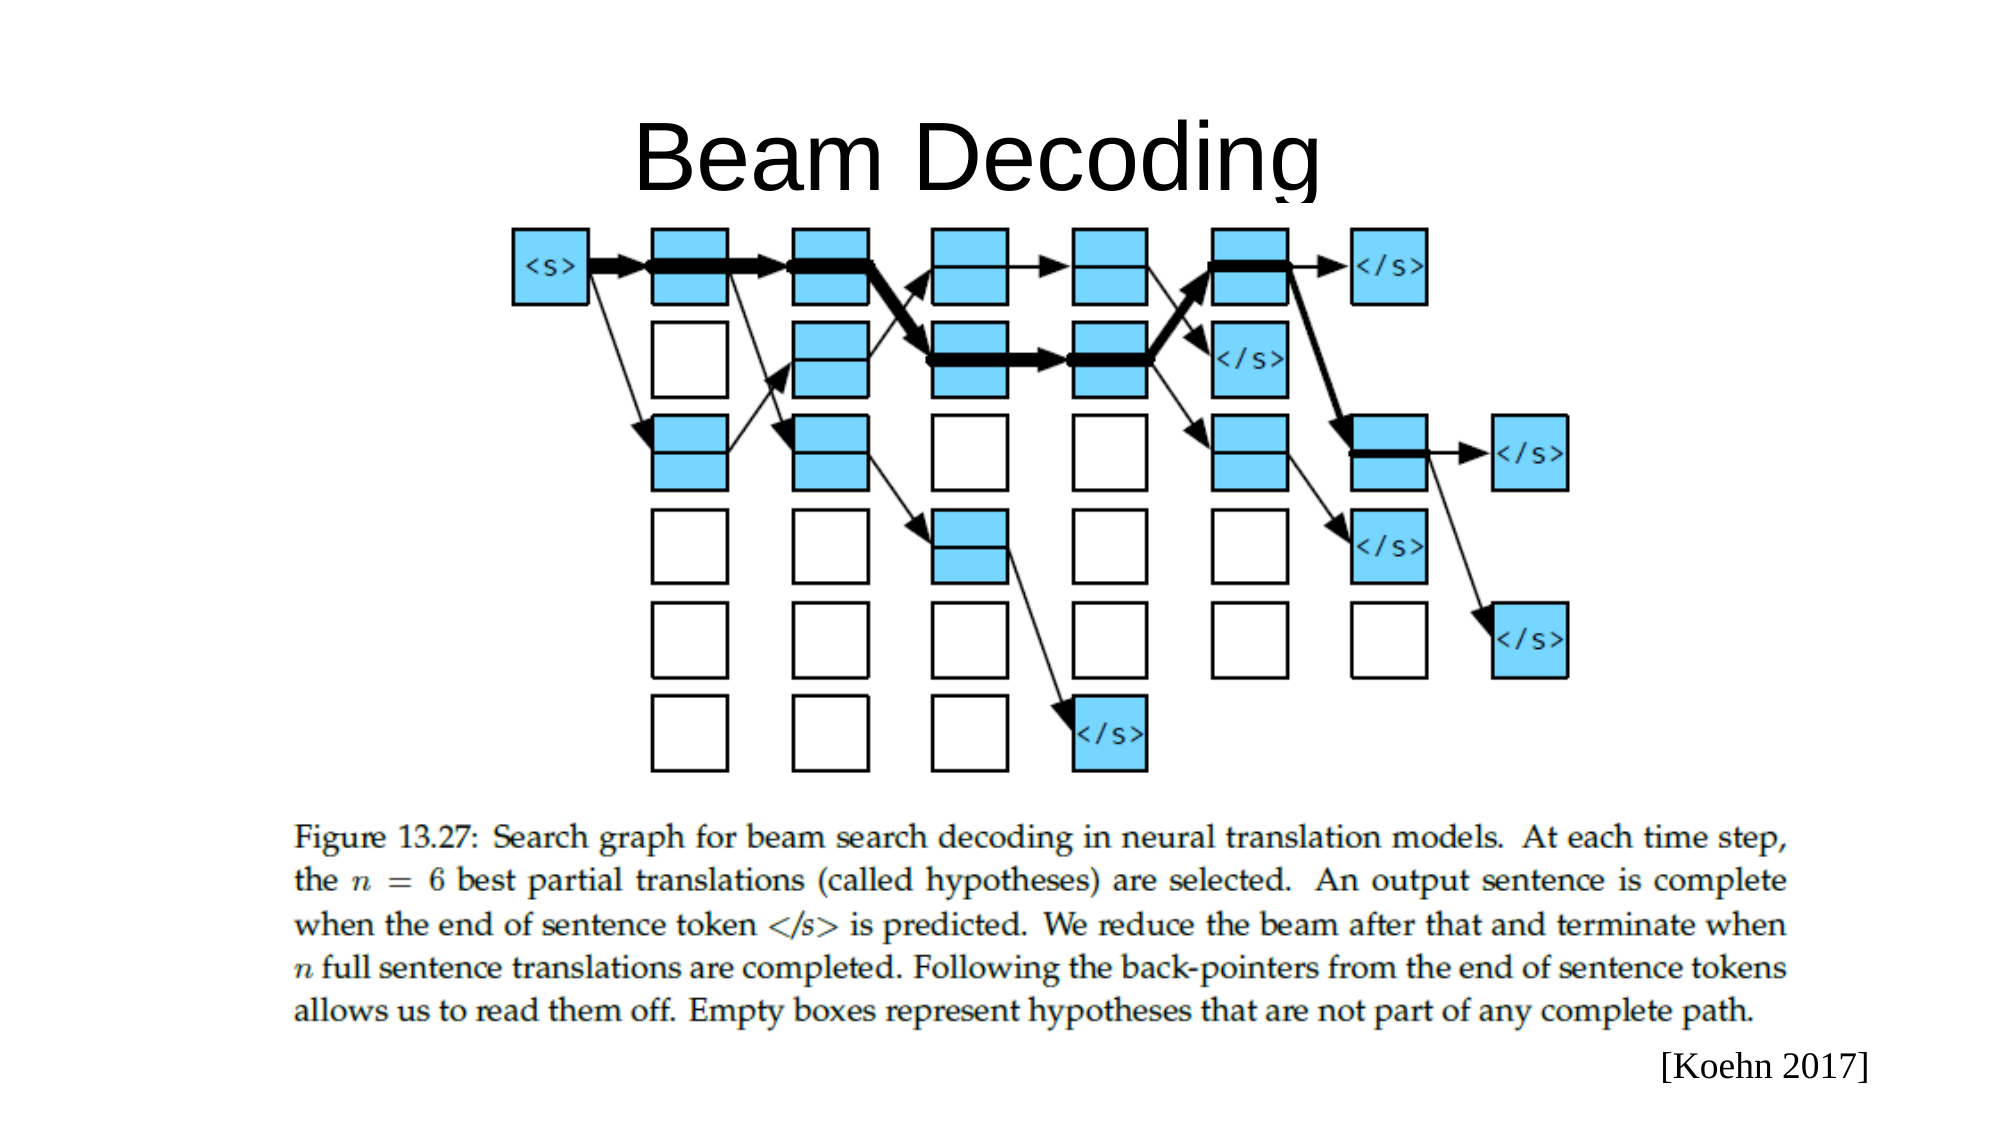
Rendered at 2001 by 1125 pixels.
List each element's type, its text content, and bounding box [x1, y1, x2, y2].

picture [238, 203, 1848, 1048]
title Beam Decoding [55, 85, 1900, 240]
text_box [Koehn 2017] [1645, 1034, 1885, 1094]
